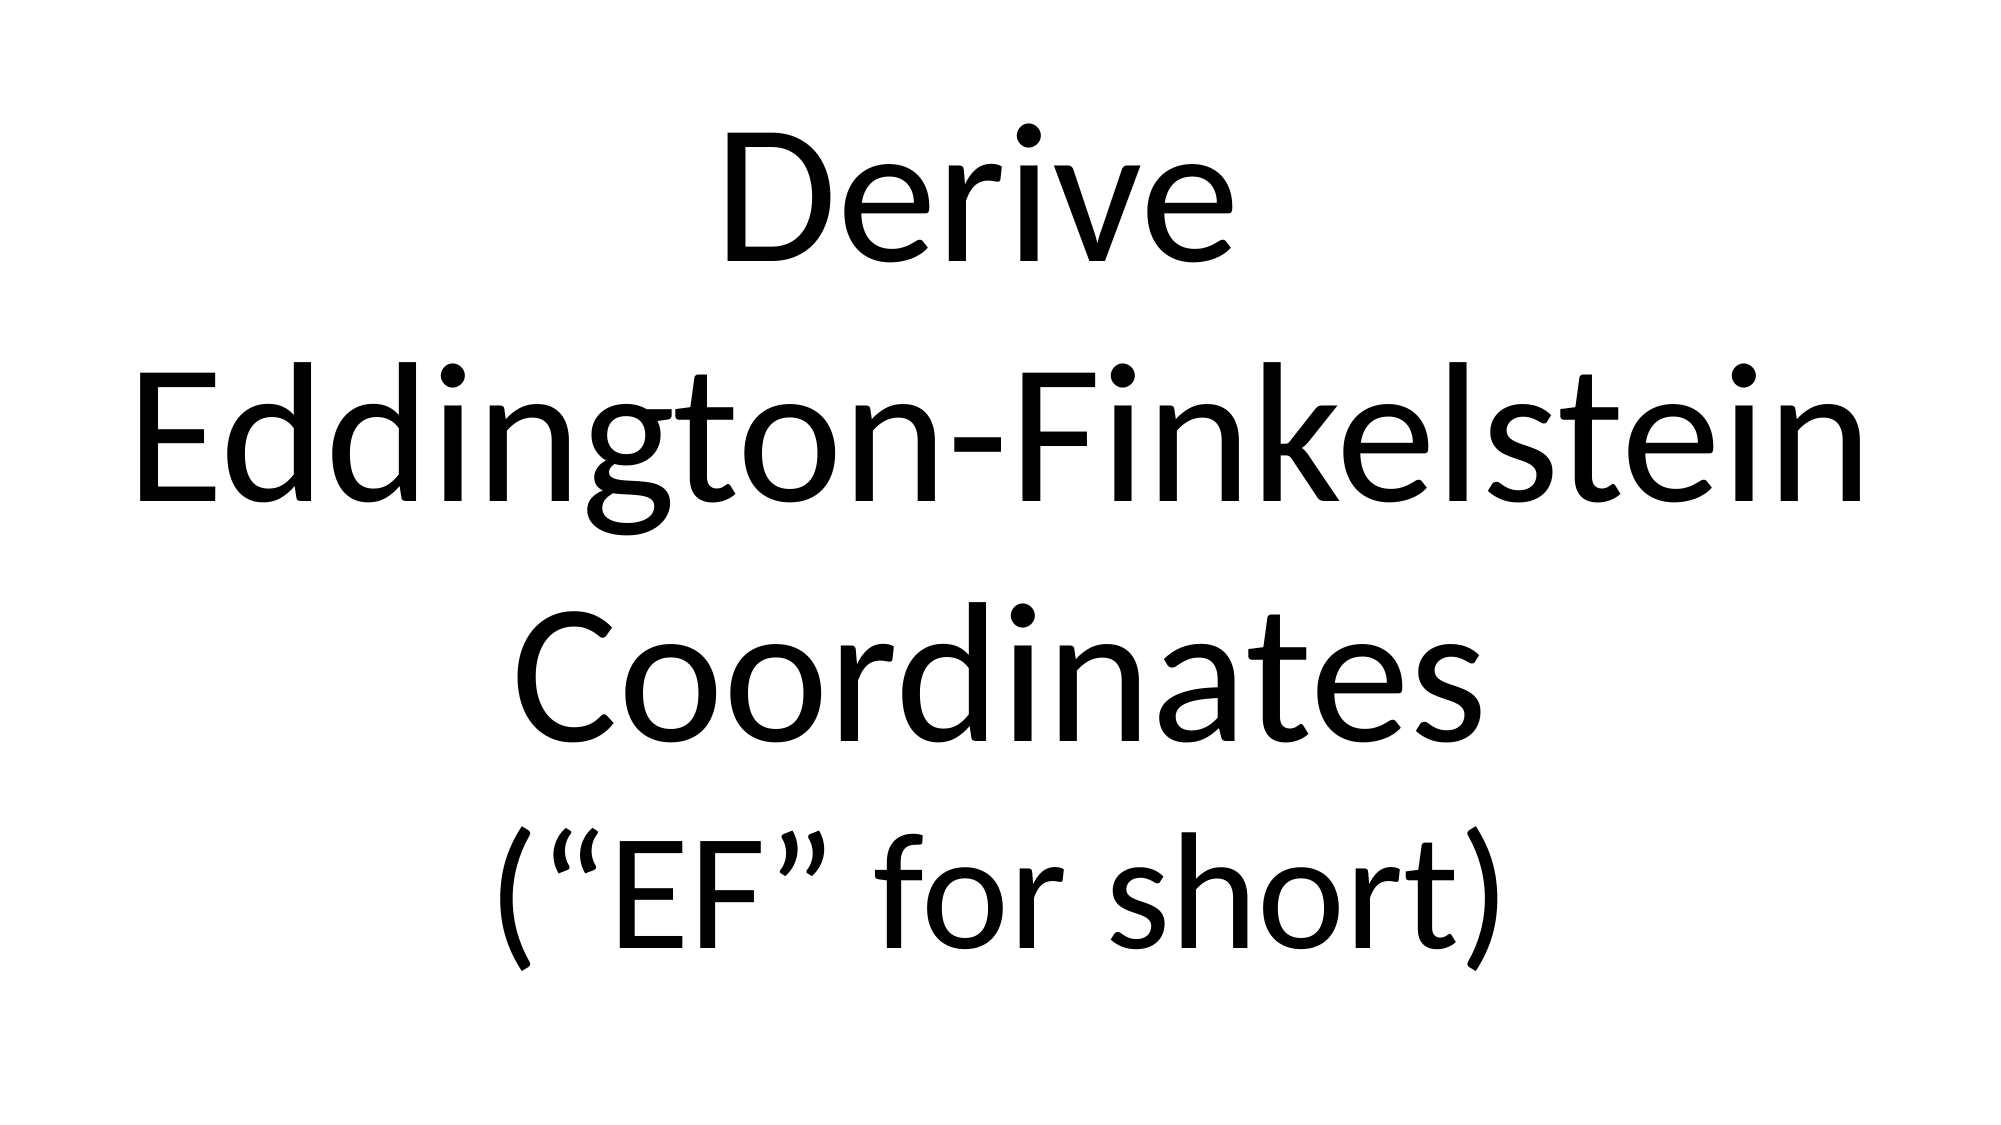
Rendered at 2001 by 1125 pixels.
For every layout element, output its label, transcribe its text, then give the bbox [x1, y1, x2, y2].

text_box Derive Eddington-Finkelstein Coordinates (“EF” for short) [18, 54, 1982, 990]
